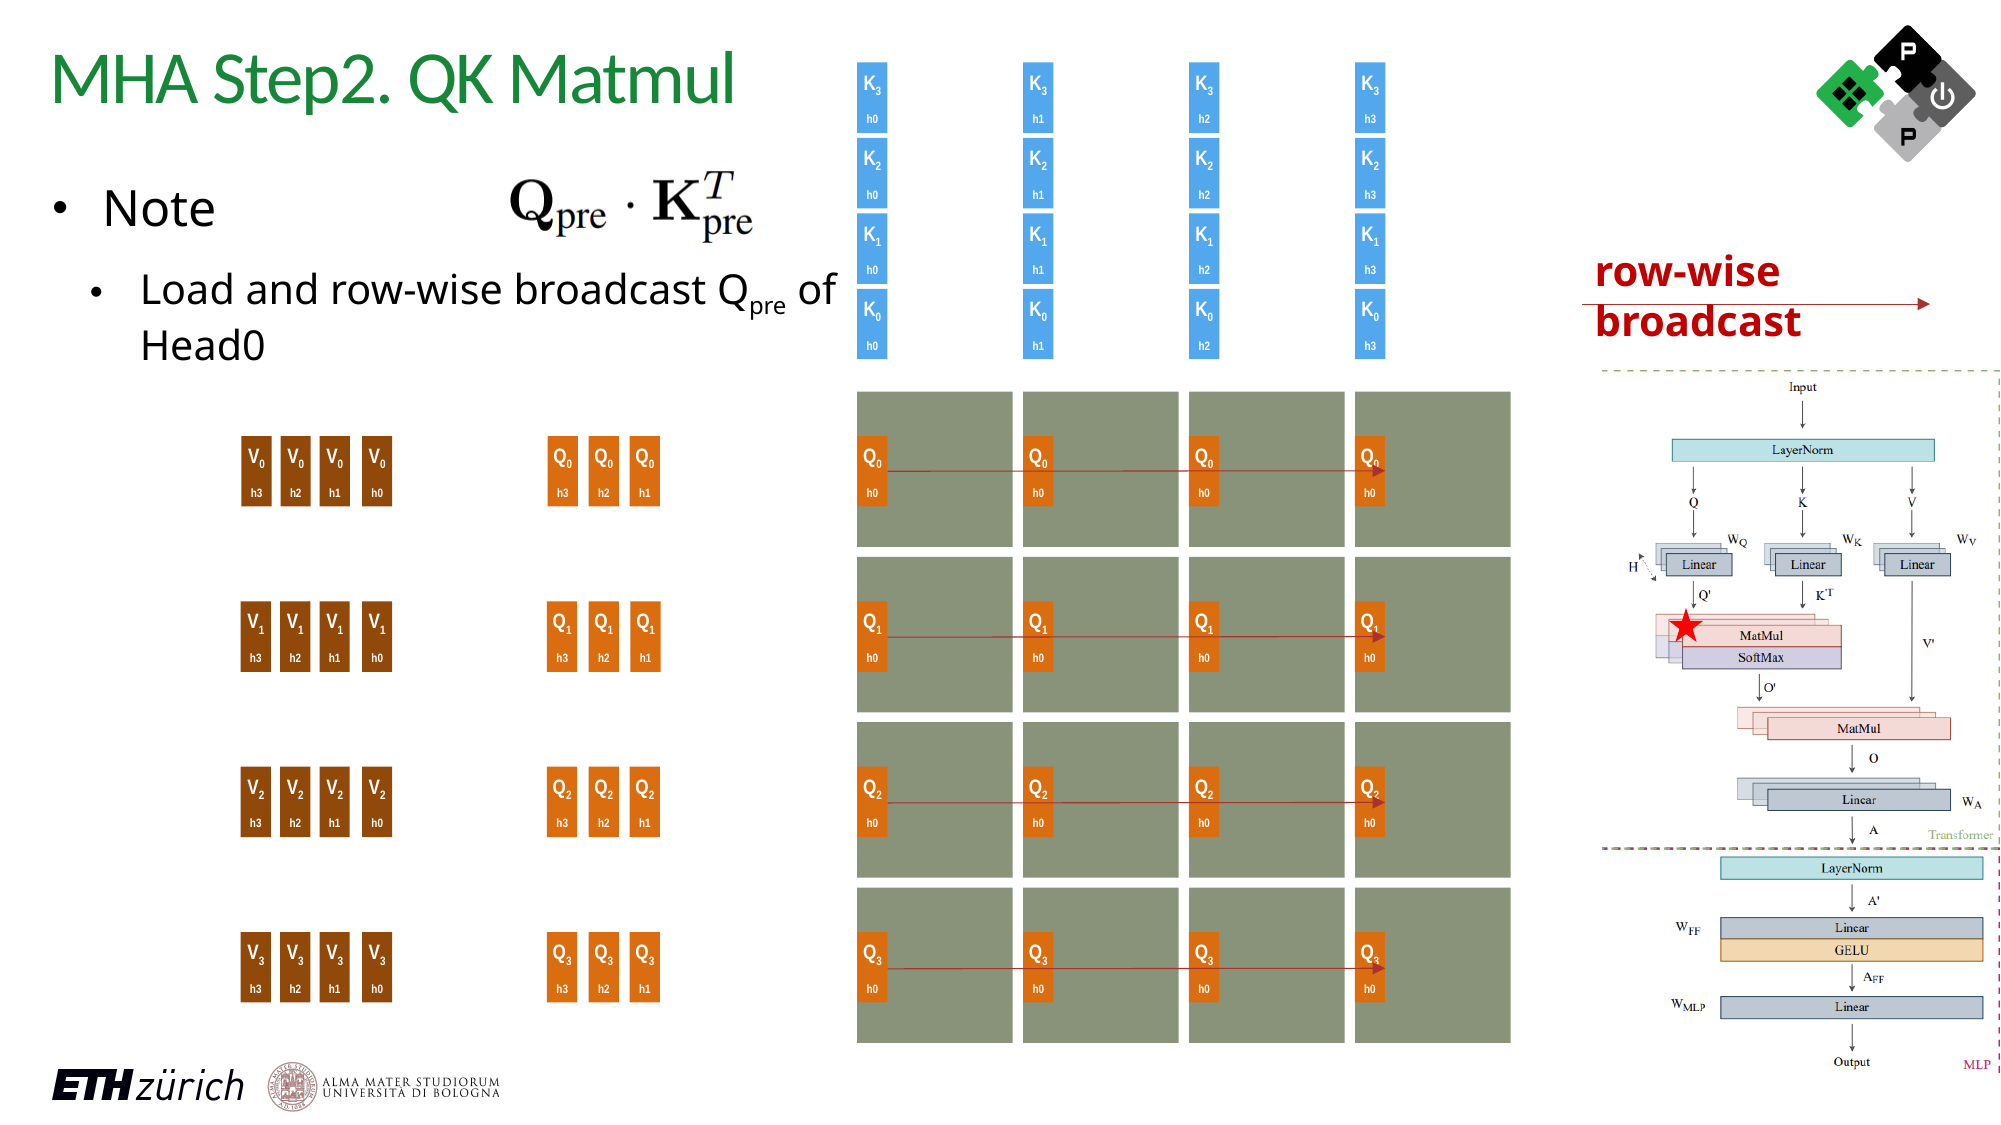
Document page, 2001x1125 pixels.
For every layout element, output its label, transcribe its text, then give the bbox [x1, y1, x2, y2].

text_box K2 h3 [1354, 137, 1386, 209]
text_box K1 h2 [1188, 212, 1220, 285]
text_box V1 h0 [361, 600, 393, 673]
text_box Q3 h3 [546, 931, 578, 1003]
picture [266, 1062, 319, 1113]
text_box V2 h3 [240, 766, 272, 838]
text_box V3 h0 [361, 931, 393, 1003]
text_box V3 h1 [319, 931, 351, 1003]
text_box K0 h0 [856, 288, 888, 360]
text_box K3 h1 [1022, 61, 1054, 134]
text_box V3 h2 [279, 931, 311, 1003]
text_box V0 h3 [240, 435, 273, 507]
text_box Q0 h1 [629, 435, 661, 507]
picture [1602, 370, 2000, 1074]
text_box K2 h0 [856, 137, 888, 209]
picture [322, 1074, 500, 1097]
text_box Q1 h1 [629, 600, 662, 673]
text_box Q0 h3 [547, 435, 579, 507]
text_box Q2 h2 [588, 766, 620, 838]
text_box MHA Step2. QK Matmul [49, 27, 839, 130]
picture [51, 1069, 244, 1101]
text_box Note Load and row-wise broadcast Qpre of Head0 [52, 169, 839, 390]
text_box V0 h2 [280, 435, 312, 507]
text_box V3 h3 [240, 931, 272, 1003]
text_box K0 h1 [1022, 288, 1054, 360]
text_box K3 h3 [1354, 61, 1386, 134]
text_box Q0 h2 [588, 435, 620, 507]
text_box V1 h1 [319, 600, 351, 673]
text_box row-wise broadcast [1579, 237, 1948, 353]
text_box K2 h2 [1188, 137, 1220, 209]
text_box K1 h0 [856, 212, 888, 285]
picture [500, 148, 759, 243]
text_box V2 h0 [361, 766, 393, 838]
text_box K3 h2 [1188, 61, 1220, 134]
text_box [857, 391, 1511, 1044]
text_box Q3 h1 [629, 931, 661, 1003]
picture [1815, 24, 1977, 163]
text_box K3 h0 [856, 61, 888, 134]
text_box V1 h2 [279, 600, 311, 673]
text_box V0 h0 [361, 435, 393, 507]
text_box Q1 h3 [546, 600, 578, 673]
text_box V1 h3 [240, 600, 272, 673]
text_box K0 h2 [1188, 288, 1220, 360]
text_box K2 h1 [1022, 137, 1054, 209]
text_box K1 h3 [1354, 212, 1386, 285]
text_box Q2 h1 [629, 766, 661, 838]
text_box Q2 h3 [546, 766, 578, 838]
text_box Q1 h2 [588, 600, 620, 673]
text_box K0 h3 [1354, 288, 1386, 360]
text_box V2 h1 [319, 766, 351, 838]
text_box K1 h1 [1022, 212, 1054, 285]
text_box Q3 h2 [588, 931, 620, 1003]
text_box V0 h1 [319, 435, 351, 507]
text_box V2 h2 [279, 766, 311, 838]
